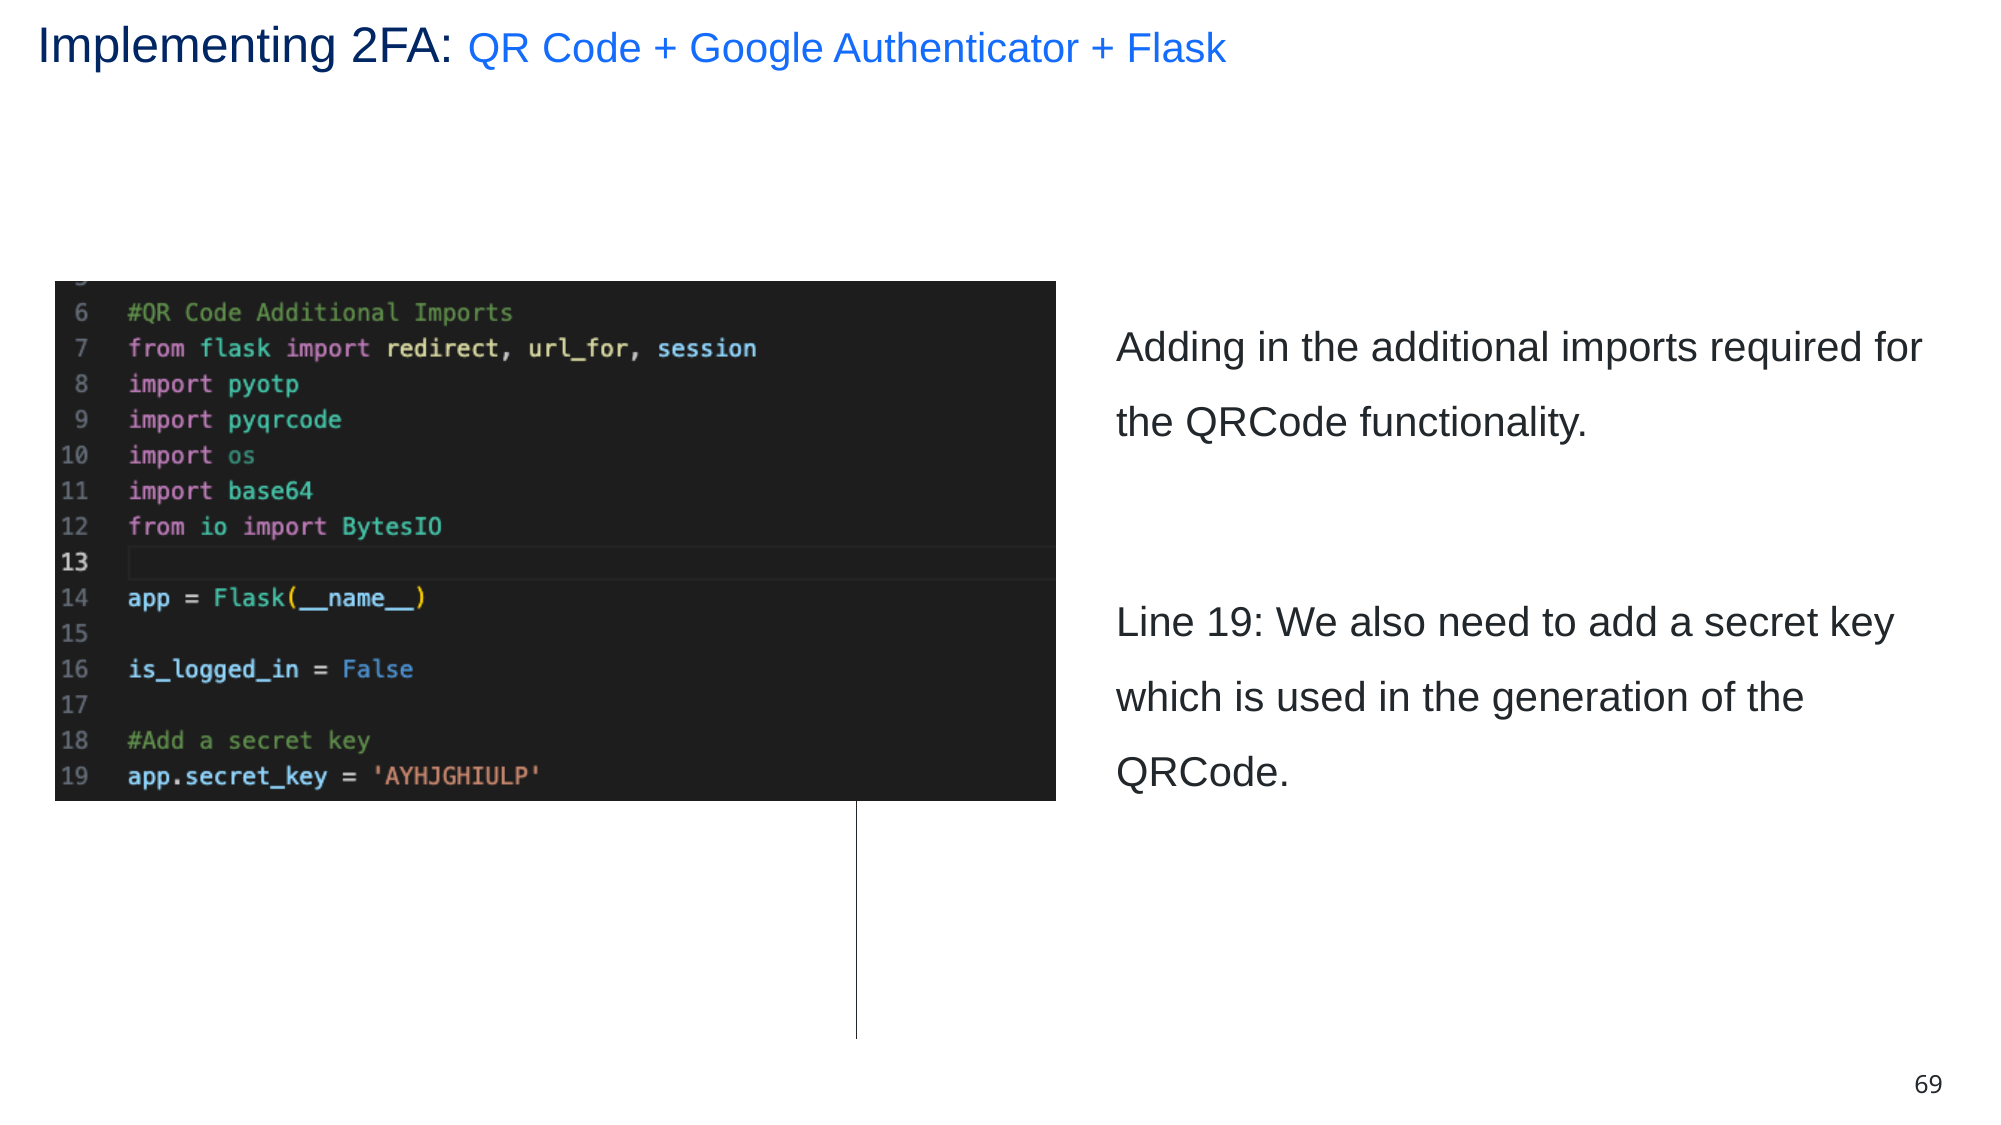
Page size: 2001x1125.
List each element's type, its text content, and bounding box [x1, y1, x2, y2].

title Implementing 2FA: QR Code + Google Authenticator + Flask [37, 19, 1790, 111]
list Adding in the additional imports required for the QRCode functionality. Line 19: We also need to add a secret key which is used in the generation of the QRCode. [1116, 295, 1941, 1040]
slide_number 69 [1824, 1068, 1943, 1099]
picture [55, 281, 1056, 801]
